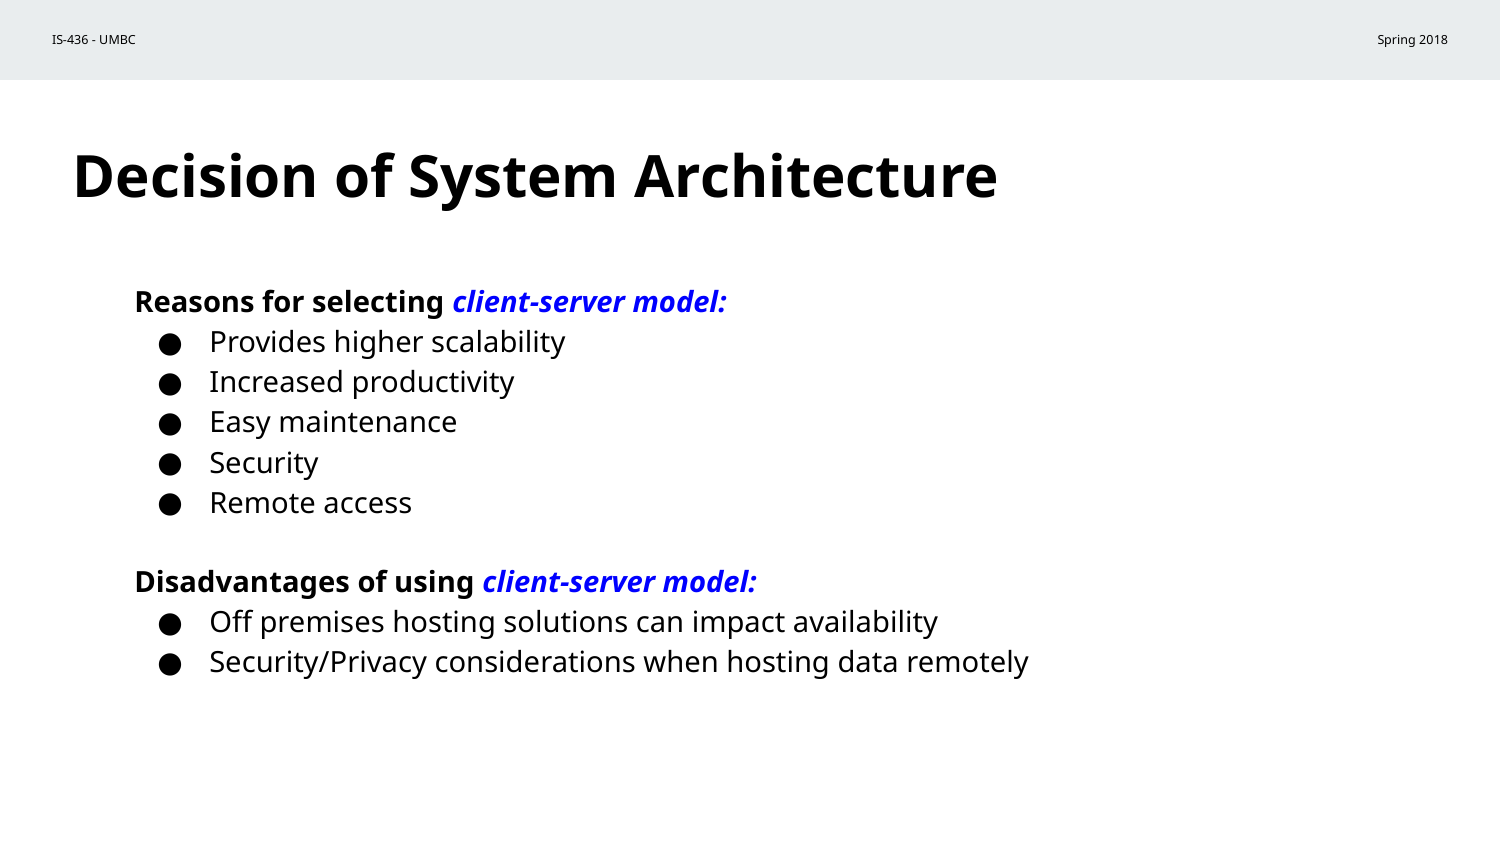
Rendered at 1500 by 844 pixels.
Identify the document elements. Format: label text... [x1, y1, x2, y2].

title Decision of System Architecture [57, 124, 1261, 206]
list Disadvantages of using client-server model: Off premises hosting solutions can impact availability Security/Privacy considerations when hosting data remotely [119, 543, 1381, 706]
list Reasons for selecting client-server model: Provides higher scalability Increased productivity Easy maintenance Security Remote access [119, 263, 1381, 543]
